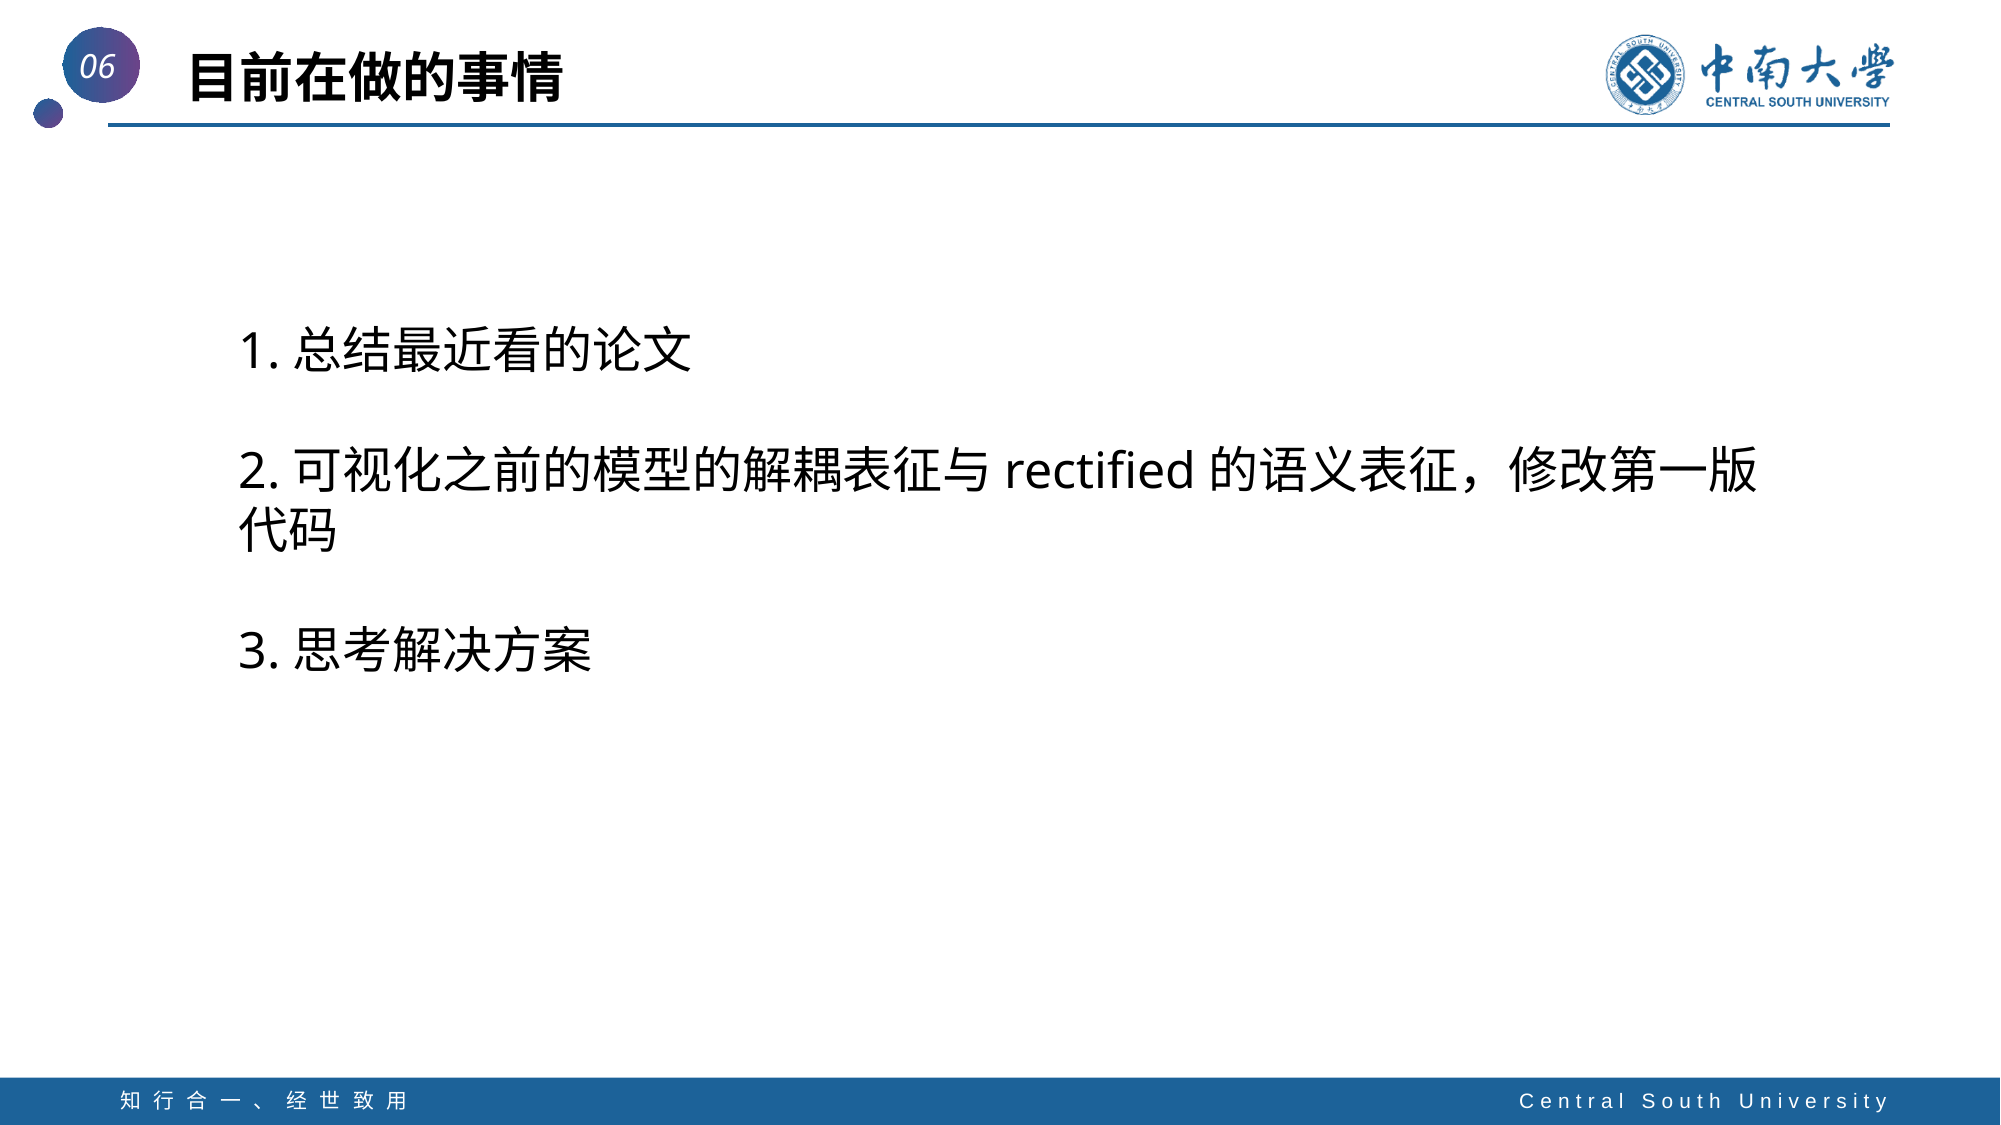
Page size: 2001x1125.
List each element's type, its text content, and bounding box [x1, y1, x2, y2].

text_box [0, 1077, 2000, 1125]
picture [1595, 28, 1907, 121]
text_box [158, 0, 1050, 118]
text_box 知行合一、经世致用 [105, 1080, 423, 1120]
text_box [33, 26, 153, 128]
text_box 目前在做的事情 [185, 0, 1078, 117]
text_box 1.总结最近看的论文 2.可视化之前的模型的解耦表征与rectified的语义表征，修改第一版代码 3.思考解决方案 [223, 311, 1775, 686]
text_box Central South University [1504, 1080, 1902, 1120]
